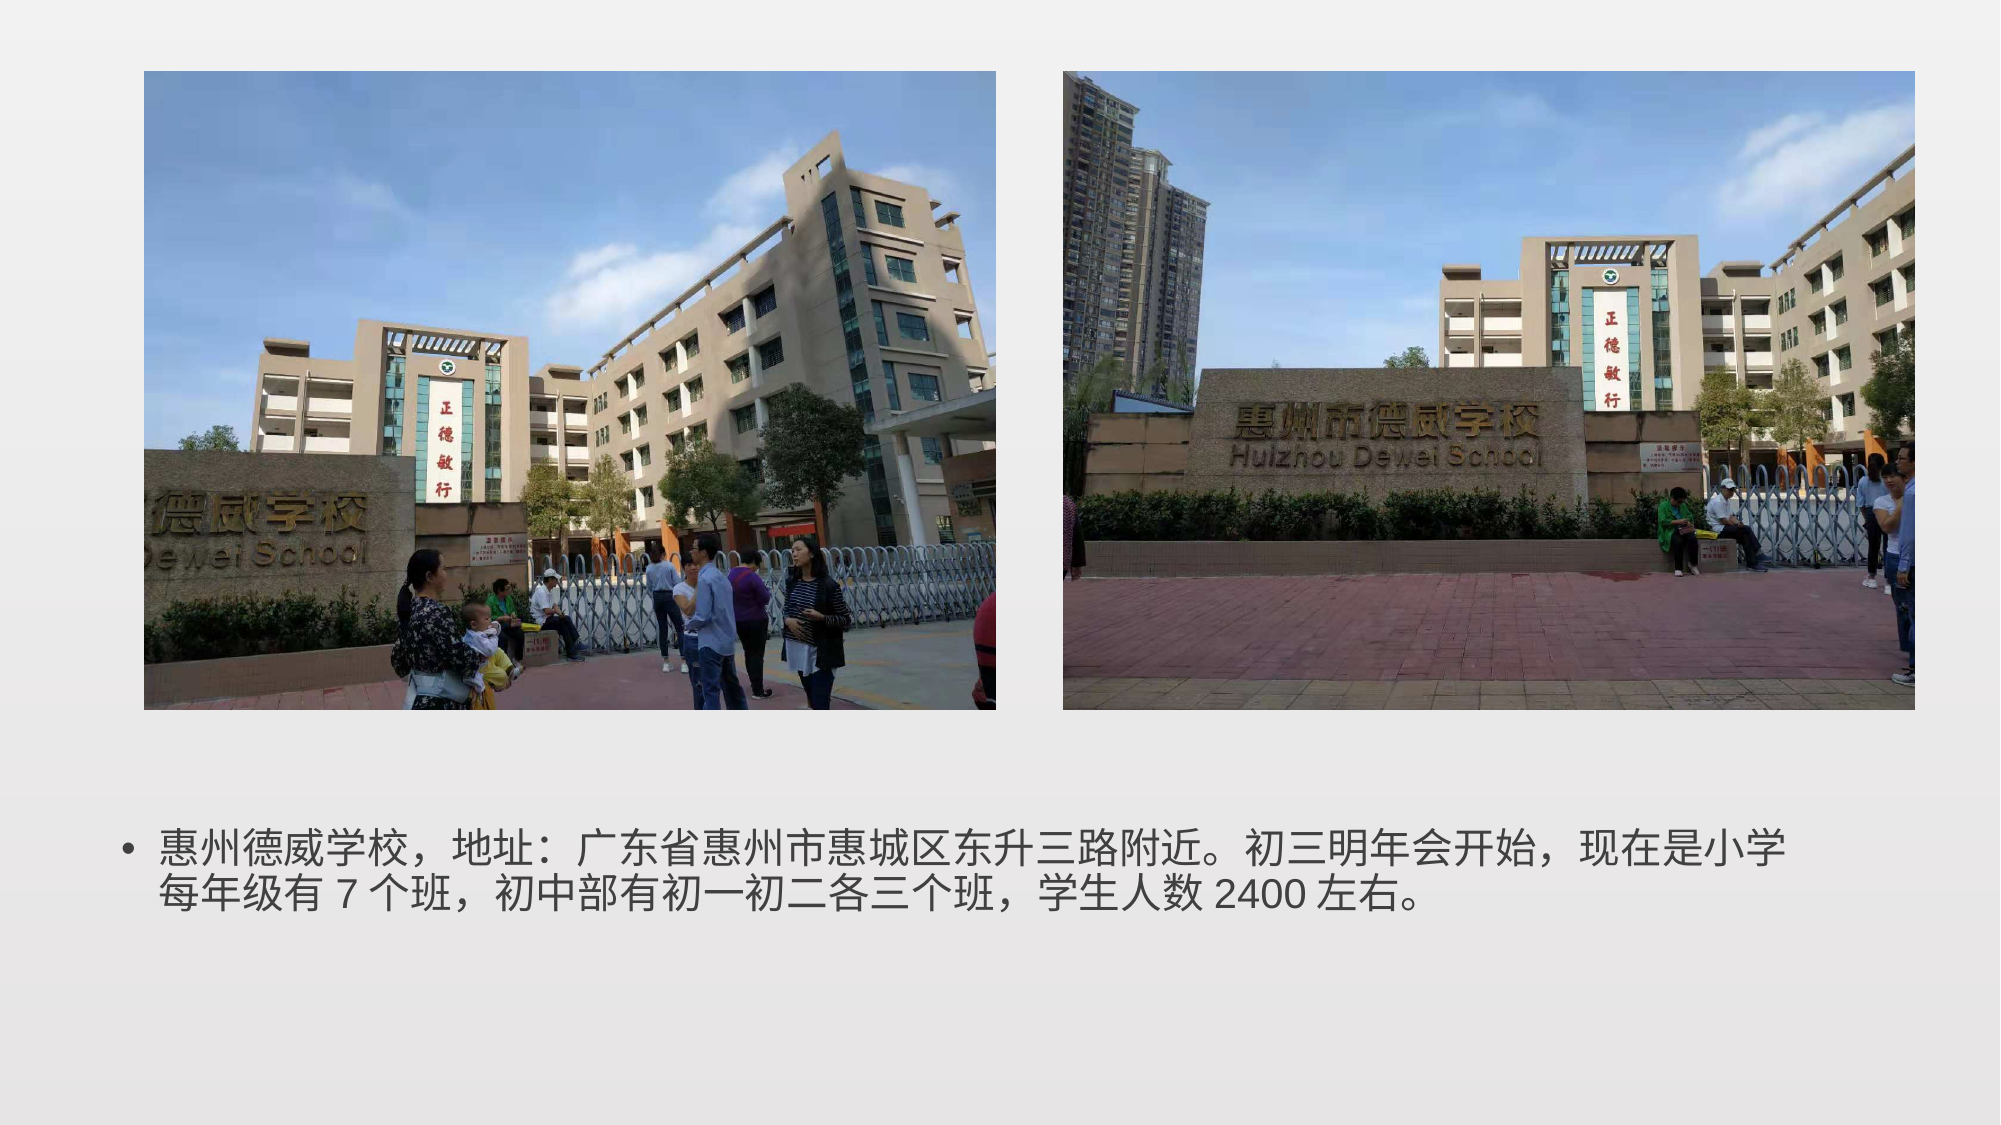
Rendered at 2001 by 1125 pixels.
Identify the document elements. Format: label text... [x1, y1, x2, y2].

picture [1063, 71, 1915, 711]
text_box 惠州德威学校，地址：广东省惠州市惠城区东升三路附近。初三明年会开始，现在是小学每年级有7个班，初中部有初一初二各三个班，学生人数2400左右。 [106, 820, 1832, 1014]
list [144, 71, 996, 710]
